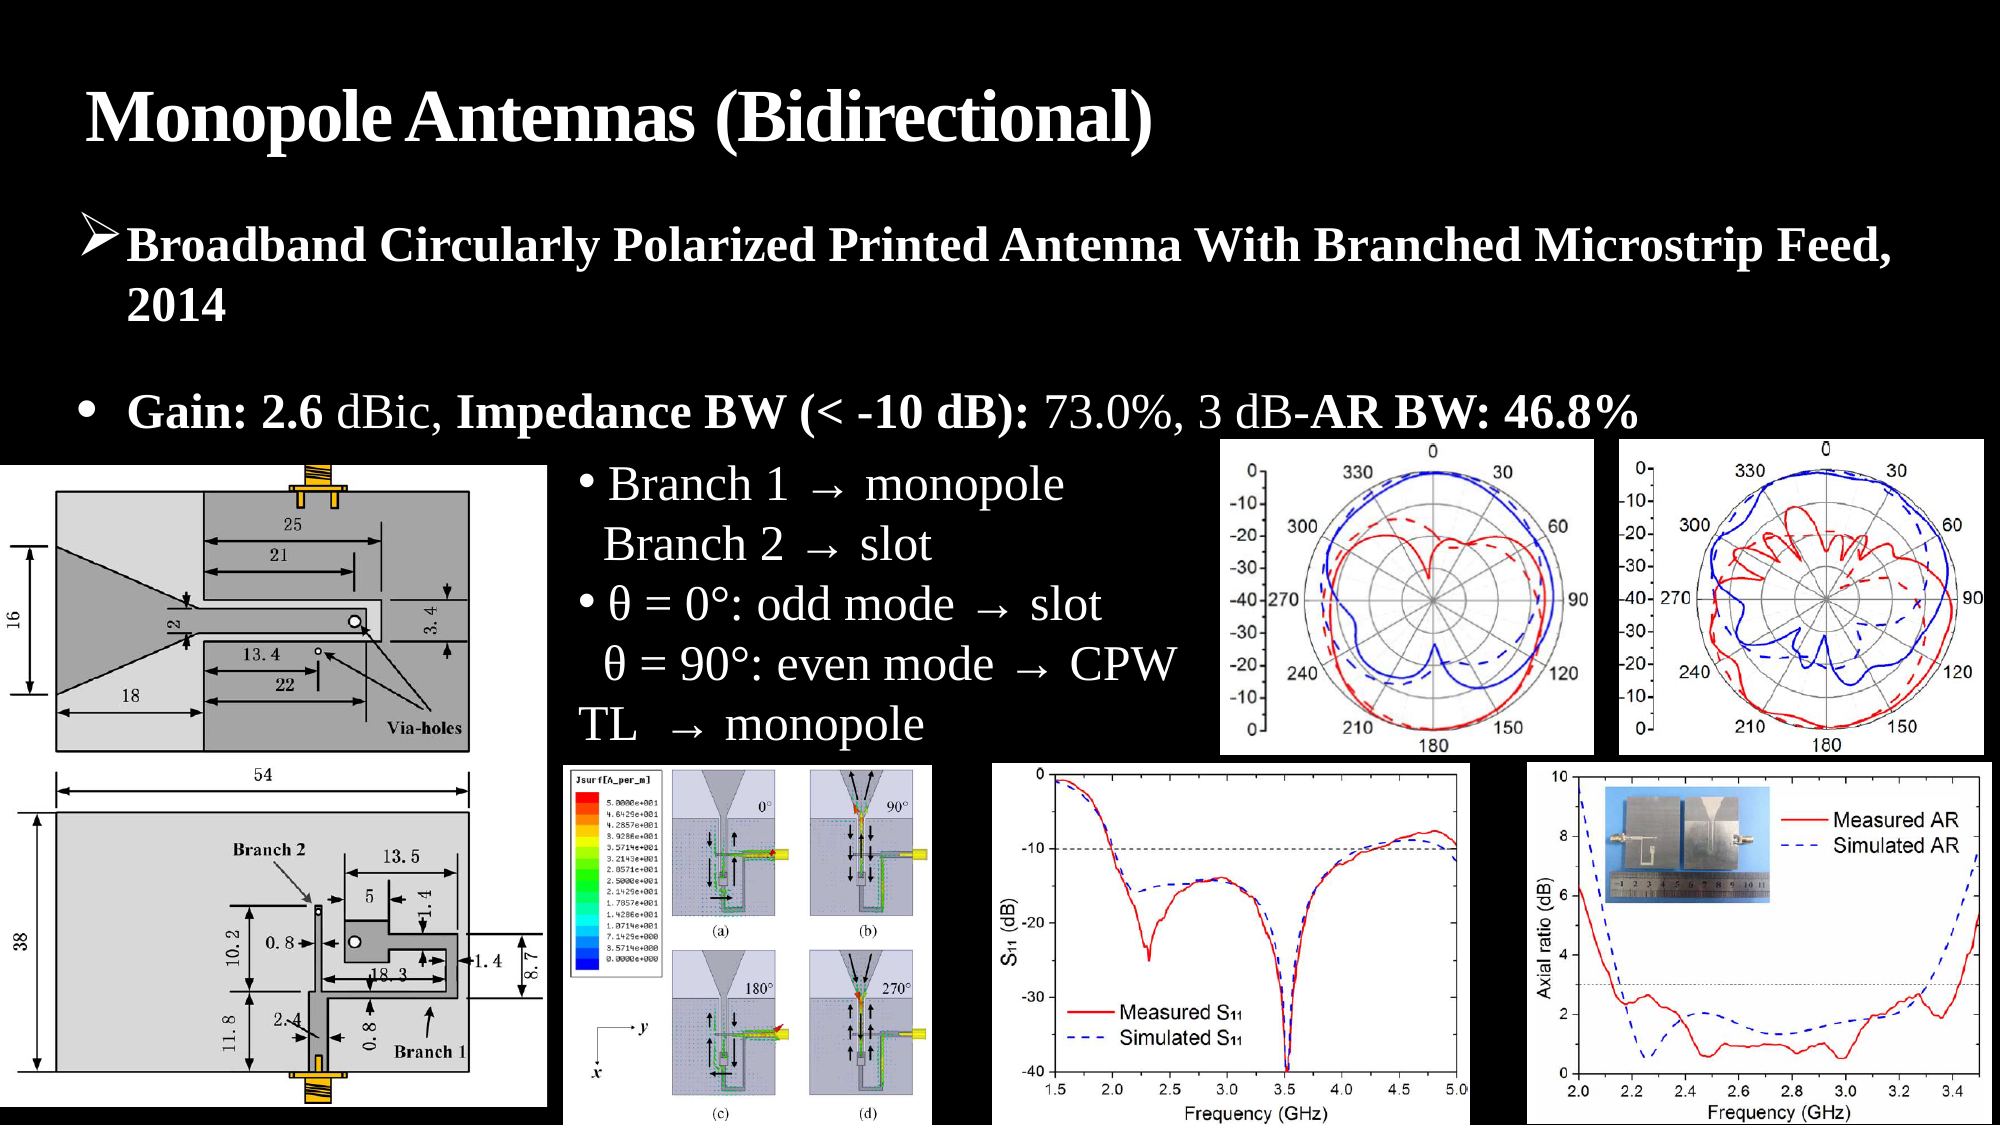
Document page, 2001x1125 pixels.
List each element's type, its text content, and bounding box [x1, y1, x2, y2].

text_box Branch 1 → monopole Branch 2 → slot θ = 0°: odd mode → slot θ = 90°: even mode → CPW TL → monopole [569, 441, 1221, 879]
picture [1527, 762, 1992, 1124]
picture [1618, 438, 1984, 756]
picture [0, 464, 548, 1108]
title Monopole Antennas (Bidirectional) [76, 75, 1923, 185]
picture [992, 763, 1470, 1125]
picture [562, 765, 933, 1125]
picture [1219, 438, 1595, 756]
